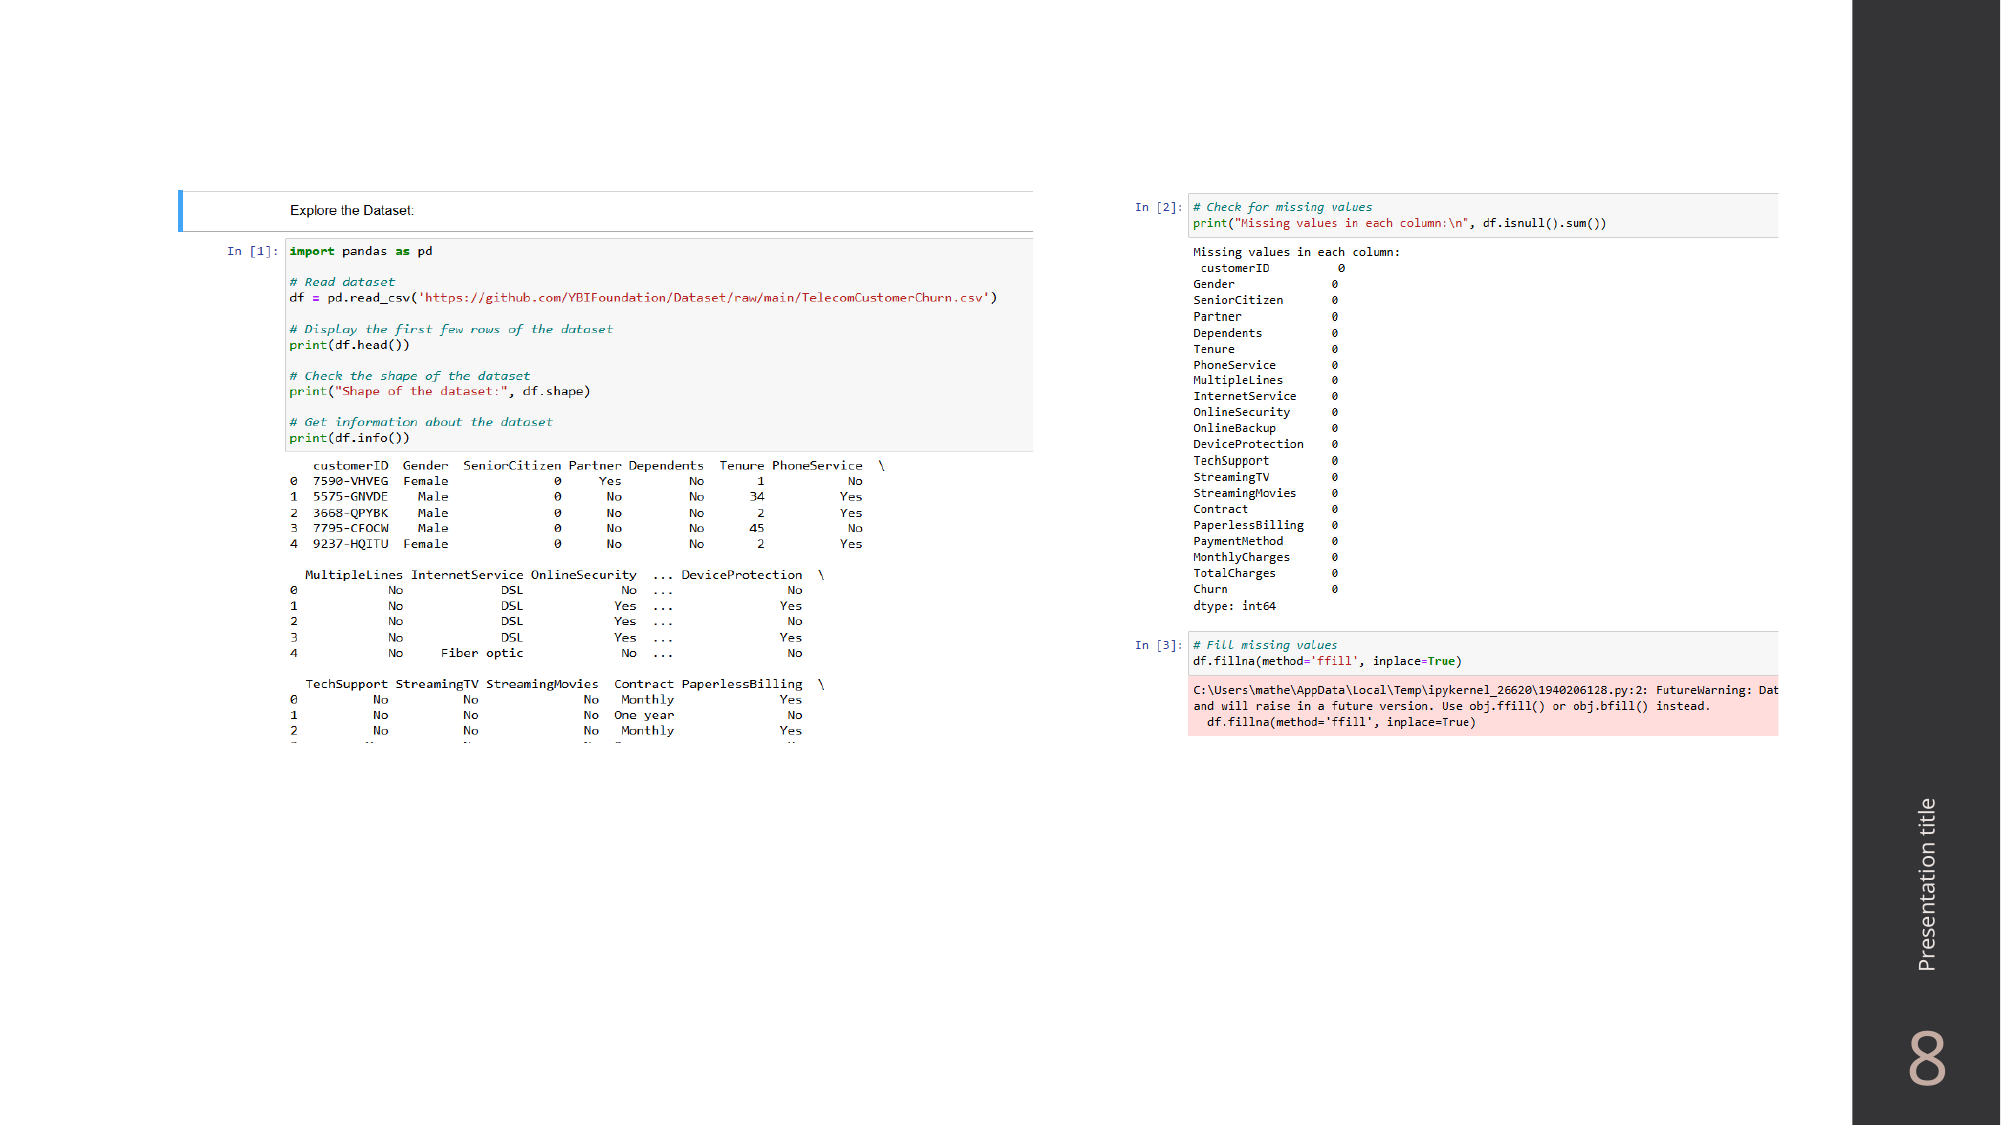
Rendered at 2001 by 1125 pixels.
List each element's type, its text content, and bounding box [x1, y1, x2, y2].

footer Presentation title [1897, 400, 1958, 988]
picture [163, 178, 1034, 743]
slide_number 8 [1852, 1012, 2000, 1110]
picture [1115, 178, 1779, 743]
